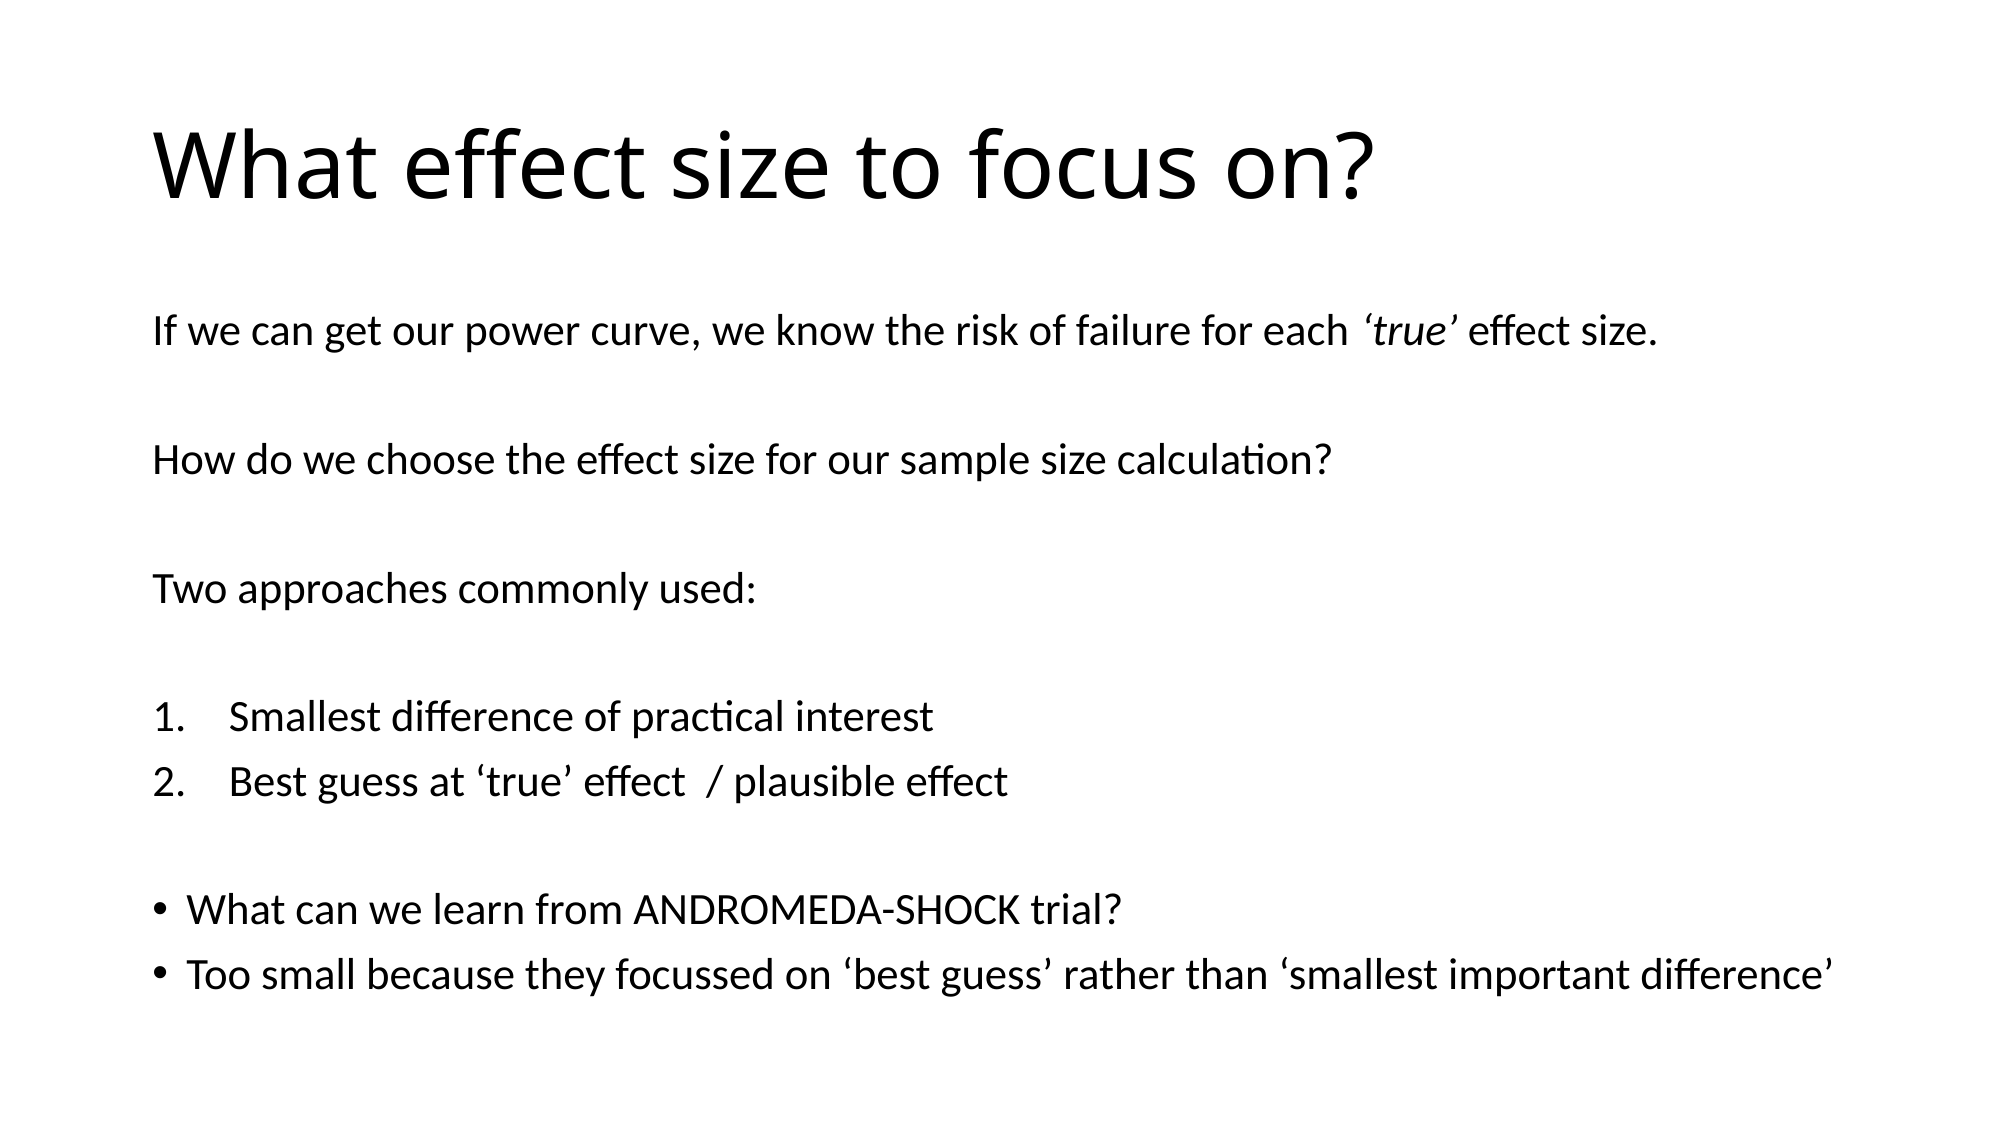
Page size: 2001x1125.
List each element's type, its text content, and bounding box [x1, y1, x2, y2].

title What effect size to focus on? [137, 59, 1863, 278]
list If we can get our power curve, we know the risk of failure for each ‘true’ effect size. How do we choose the effect size for our sample size calculation? Two approaches commonly used: Smallest difference of practical interest Best guess at ‘true’ effect / plausible effect What can we learn from ANDROMEDA-SHOCK trial? Too small because they focussed on ‘best guess’ rather than ‘smallest important difference’ [137, 299, 1863, 1034]
